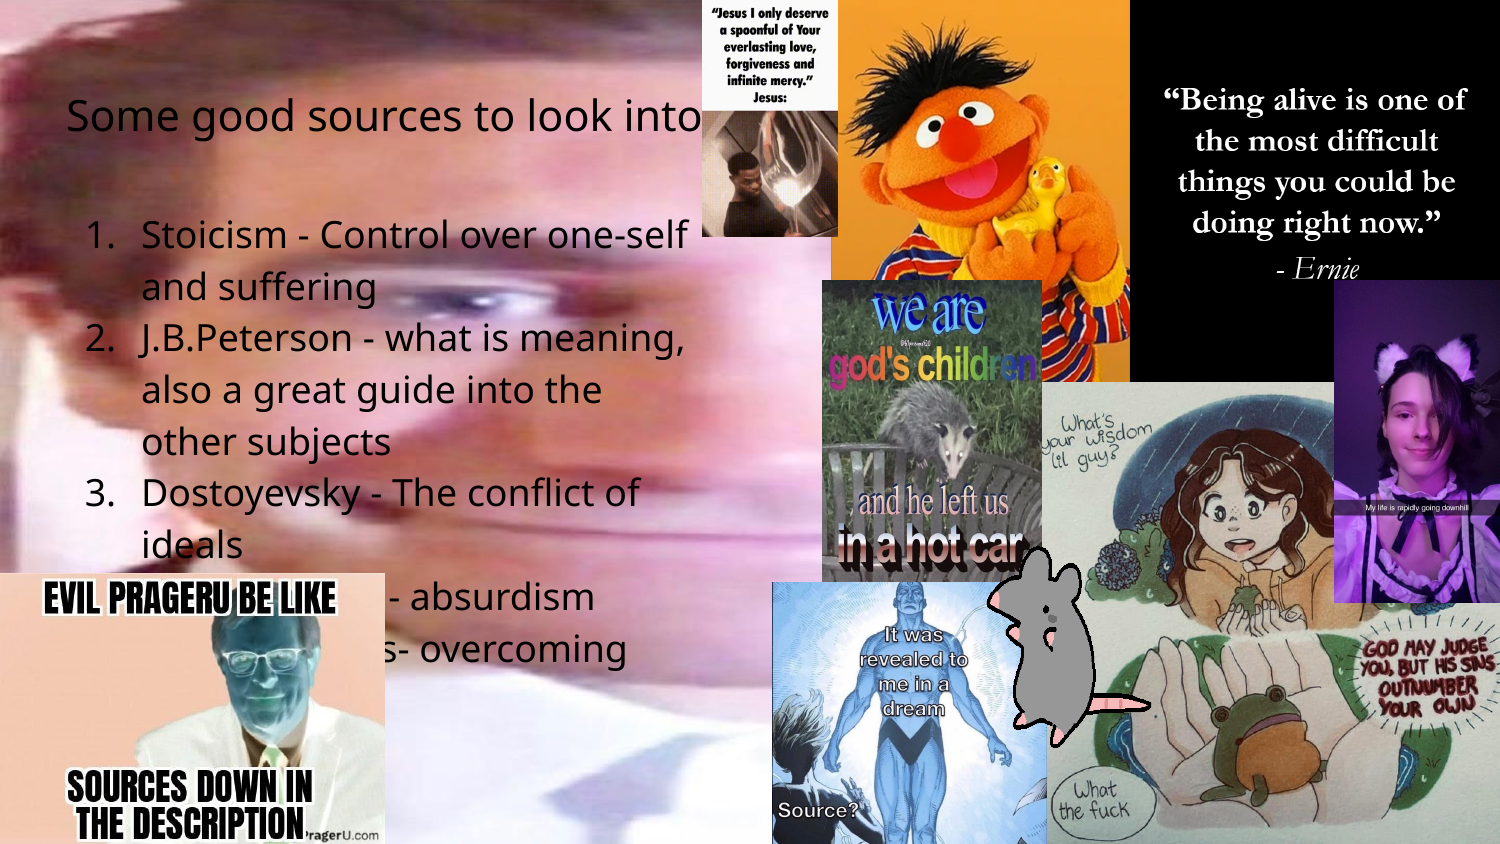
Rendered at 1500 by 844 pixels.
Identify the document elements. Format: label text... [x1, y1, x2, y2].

list Stoicism - Control over one-self and suffering J.B.Peterson - what is meaning, also a great guide into the other subjects Dostoyevsky - The conflict of ideals Albert Camus - absurdism David Goggins- overcoming oneself [51, 189, 723, 750]
picture [0, 0, 1500, 844]
title Some good sources to look into [51, 72, 697, 167]
